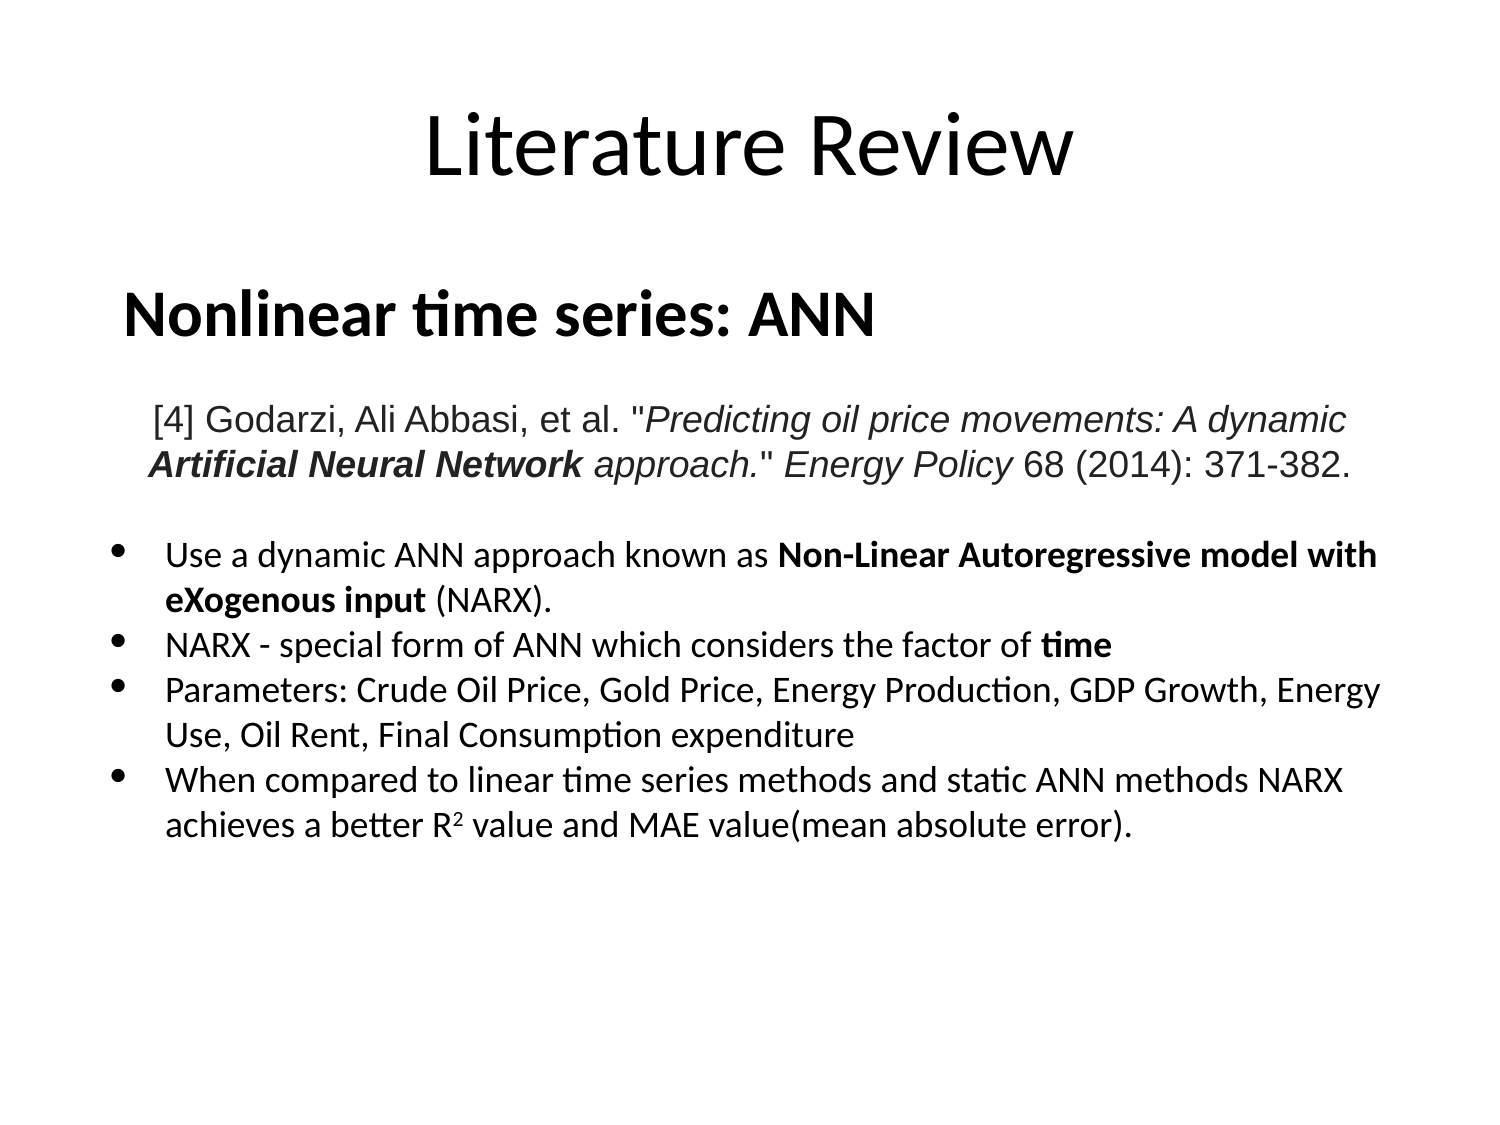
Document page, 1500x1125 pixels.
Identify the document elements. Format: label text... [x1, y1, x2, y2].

list Nonlinear time series: ANN [4] Godarzi, Ali Abbasi, et al. "Predicting oil price movements: A dynamic Artificial Neural Network approach." Energy Policy 68 (2014): 371-382. Use a dynamic ANN approach known as Non-Linear Autoregressive model with eXogenous input (NARX). NARX - special form of ANN which considers the factor of time Parameters: Crude Oil Price, Gold Price, Energy Production, GDP Growth, Energy Use, Oil Rent, Final Consumption expenditure When compared to linear time series methods and static ANN methods NARX achieves a better R2 value and MAE value(mean absolute error). [75, 262, 1425, 1005]
title Literature Review [75, 45, 1425, 233]
